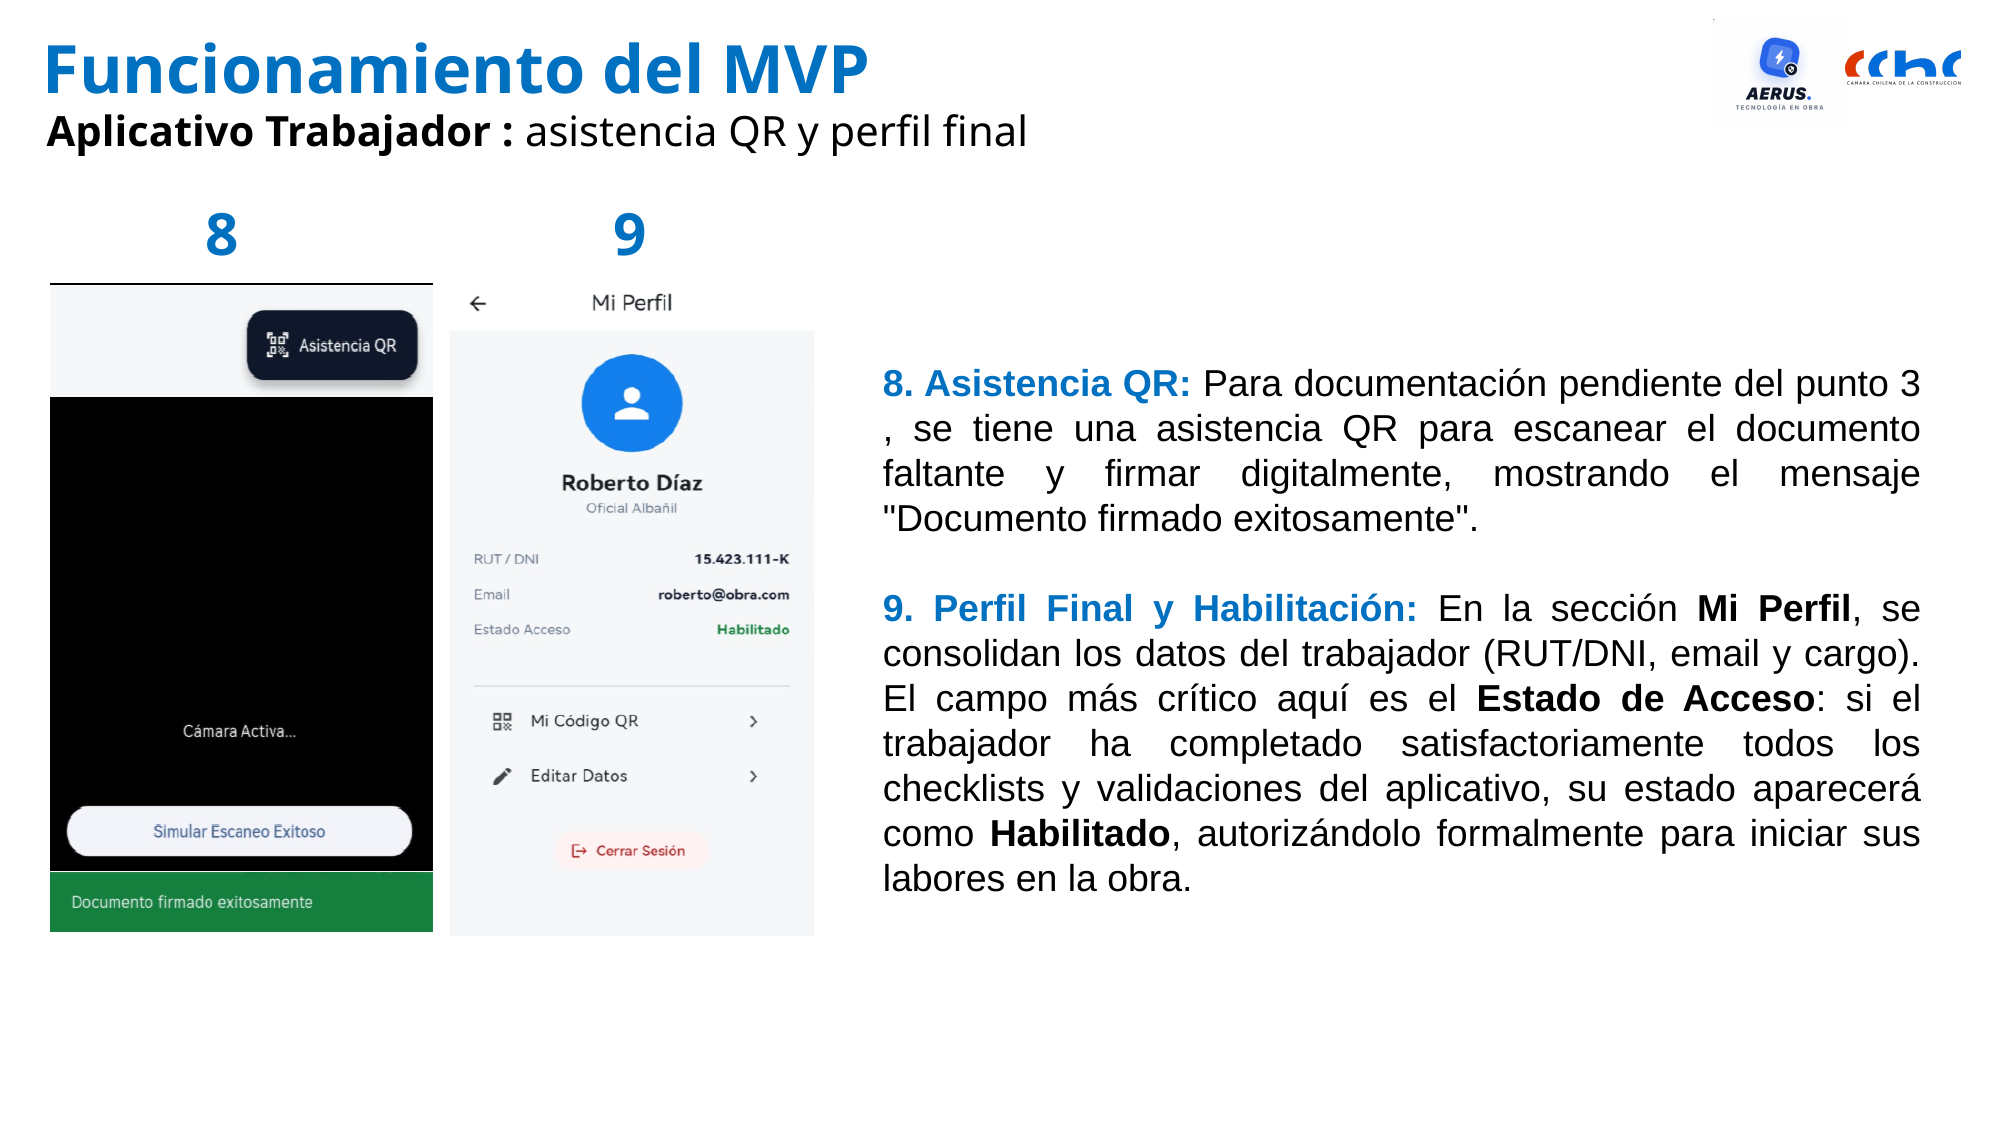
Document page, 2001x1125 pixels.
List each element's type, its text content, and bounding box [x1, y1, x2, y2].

text_box 8. Asistencia QR: Para documentación pendiente del punto 3 , se tiene una asistencia QR para escanear el documento faltante y firmar digitalmente, mostrando el mensaje "Documento firmado exitosamente". 9. Perfil Final y Habilitación: En la sección Mi Perfil, se consolidan los datos del trabajador (RUT/DNI, email y cargo). El campo más crítico aquí es el Estado de Acceso: si el trabajador ha completado satisfactoriamente todos los checklists y validaciones del aplicativo, su estado aparecerá como Habilitado, autorizándolo formalmente para iniciar sus labores en la obra. [867, 351, 1937, 907]
text_box 8 [190, 189, 242, 275]
text_box Funcionamiento del MVP [27, 19, 1028, 114]
picture [49, 283, 434, 936]
picture [444, 283, 816, 936]
picture [1713, 18, 1961, 130]
text_box Aplicativo Trabajador : asistencia QR y perfil final [31, 97, 1804, 162]
text_box 9 [599, 189, 650, 275]
